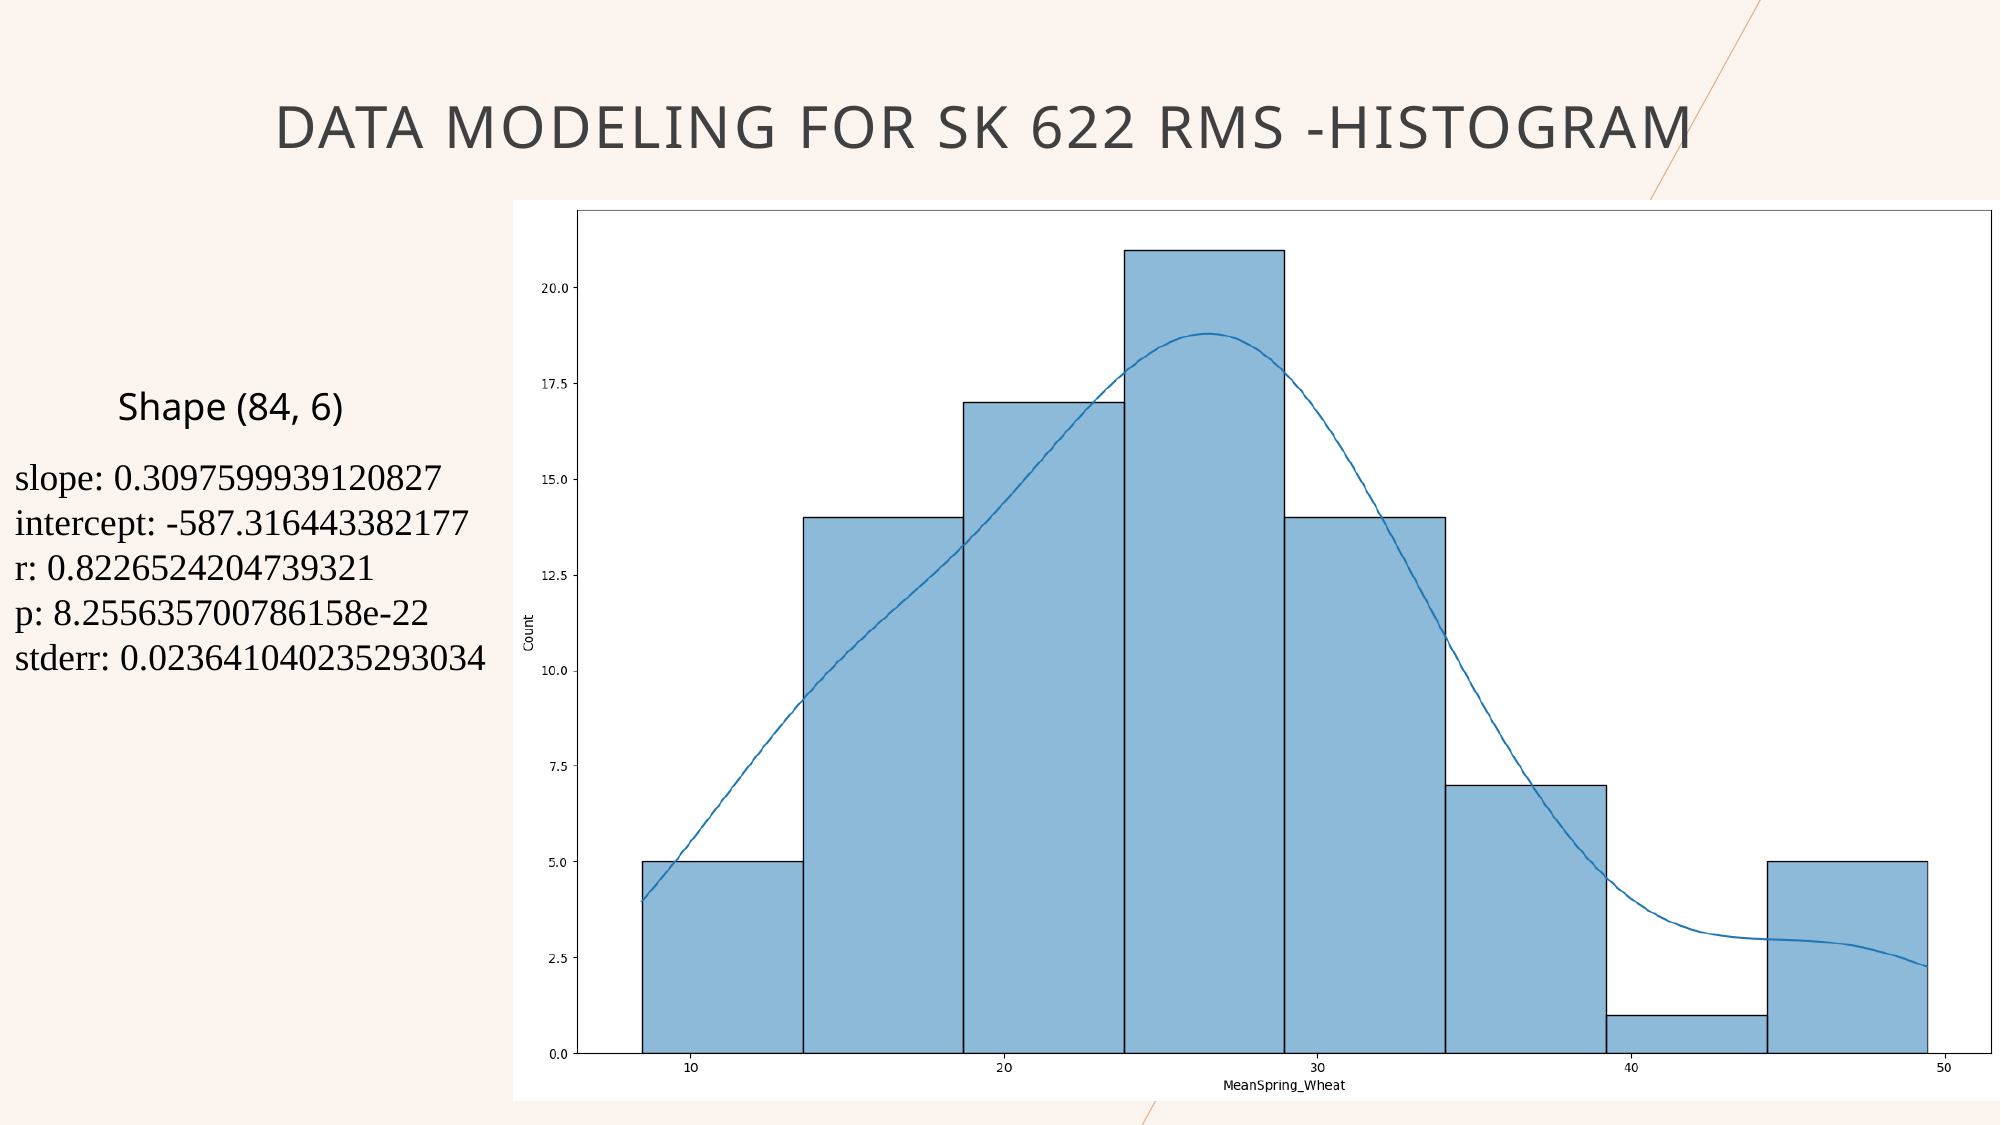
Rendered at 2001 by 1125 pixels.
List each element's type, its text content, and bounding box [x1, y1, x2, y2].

text_box slope: 0.3097599939120827 intercept: -587.316443382177 r: 0.8226524204739321 p: 8.255635700786158e-22 stderr: 0.023641040235293034 [0, 445, 513, 685]
picture [513, 200, 2000, 1101]
title DATA MODELING for SK 622 RMs -Histogram [61, 41, 1908, 169]
text_box Shape (84, 6) [103, 375, 429, 436]
